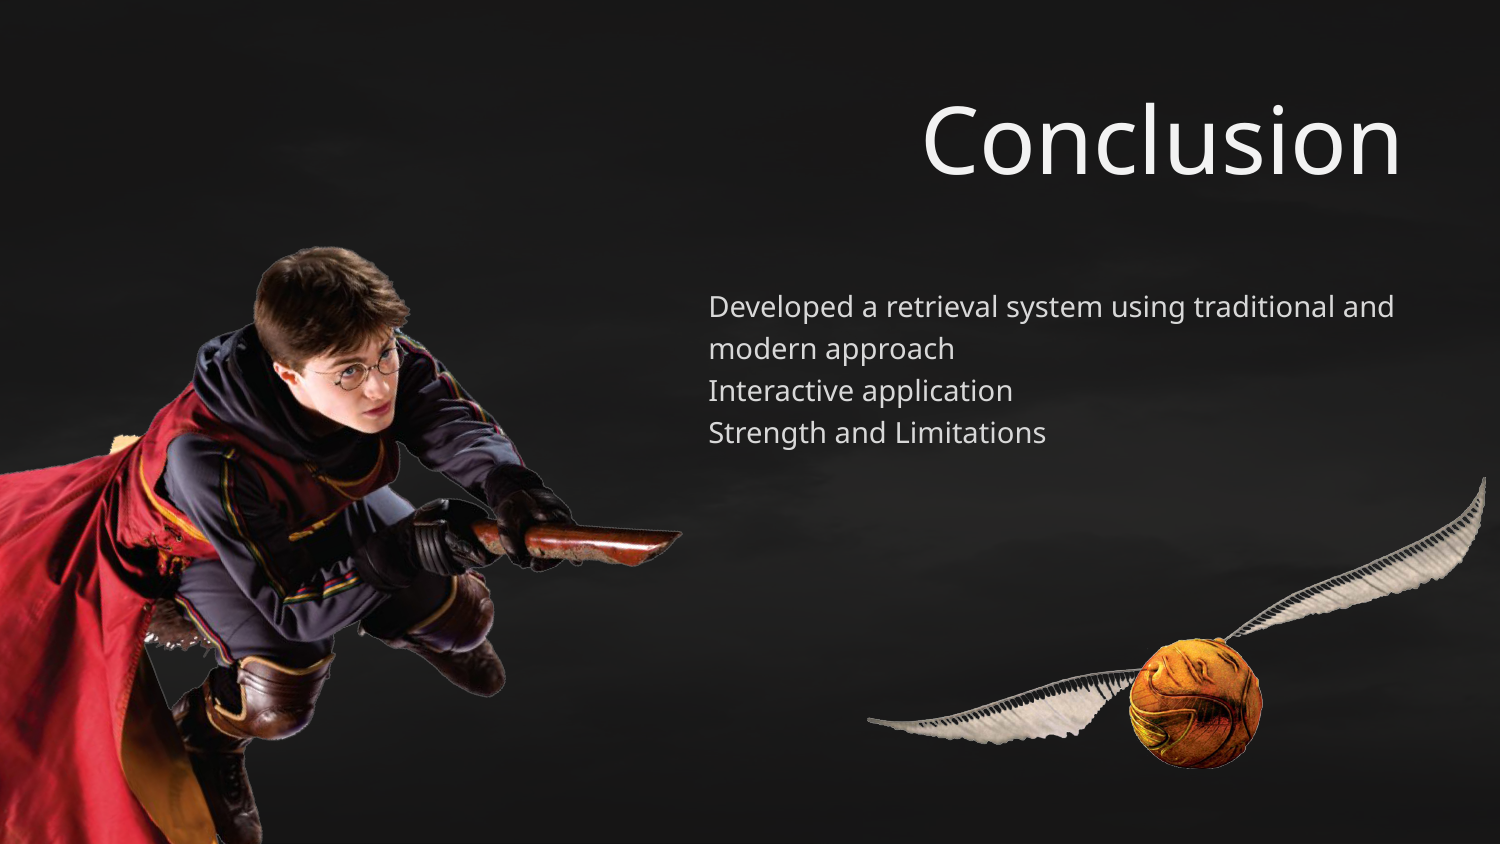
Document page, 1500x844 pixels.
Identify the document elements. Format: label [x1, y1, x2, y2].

picture [867, 477, 1486, 769]
text_box [696, 74, 1446, 457]
picture [0, 146, 765, 844]
text_box [0, 0, 1500, 844]
